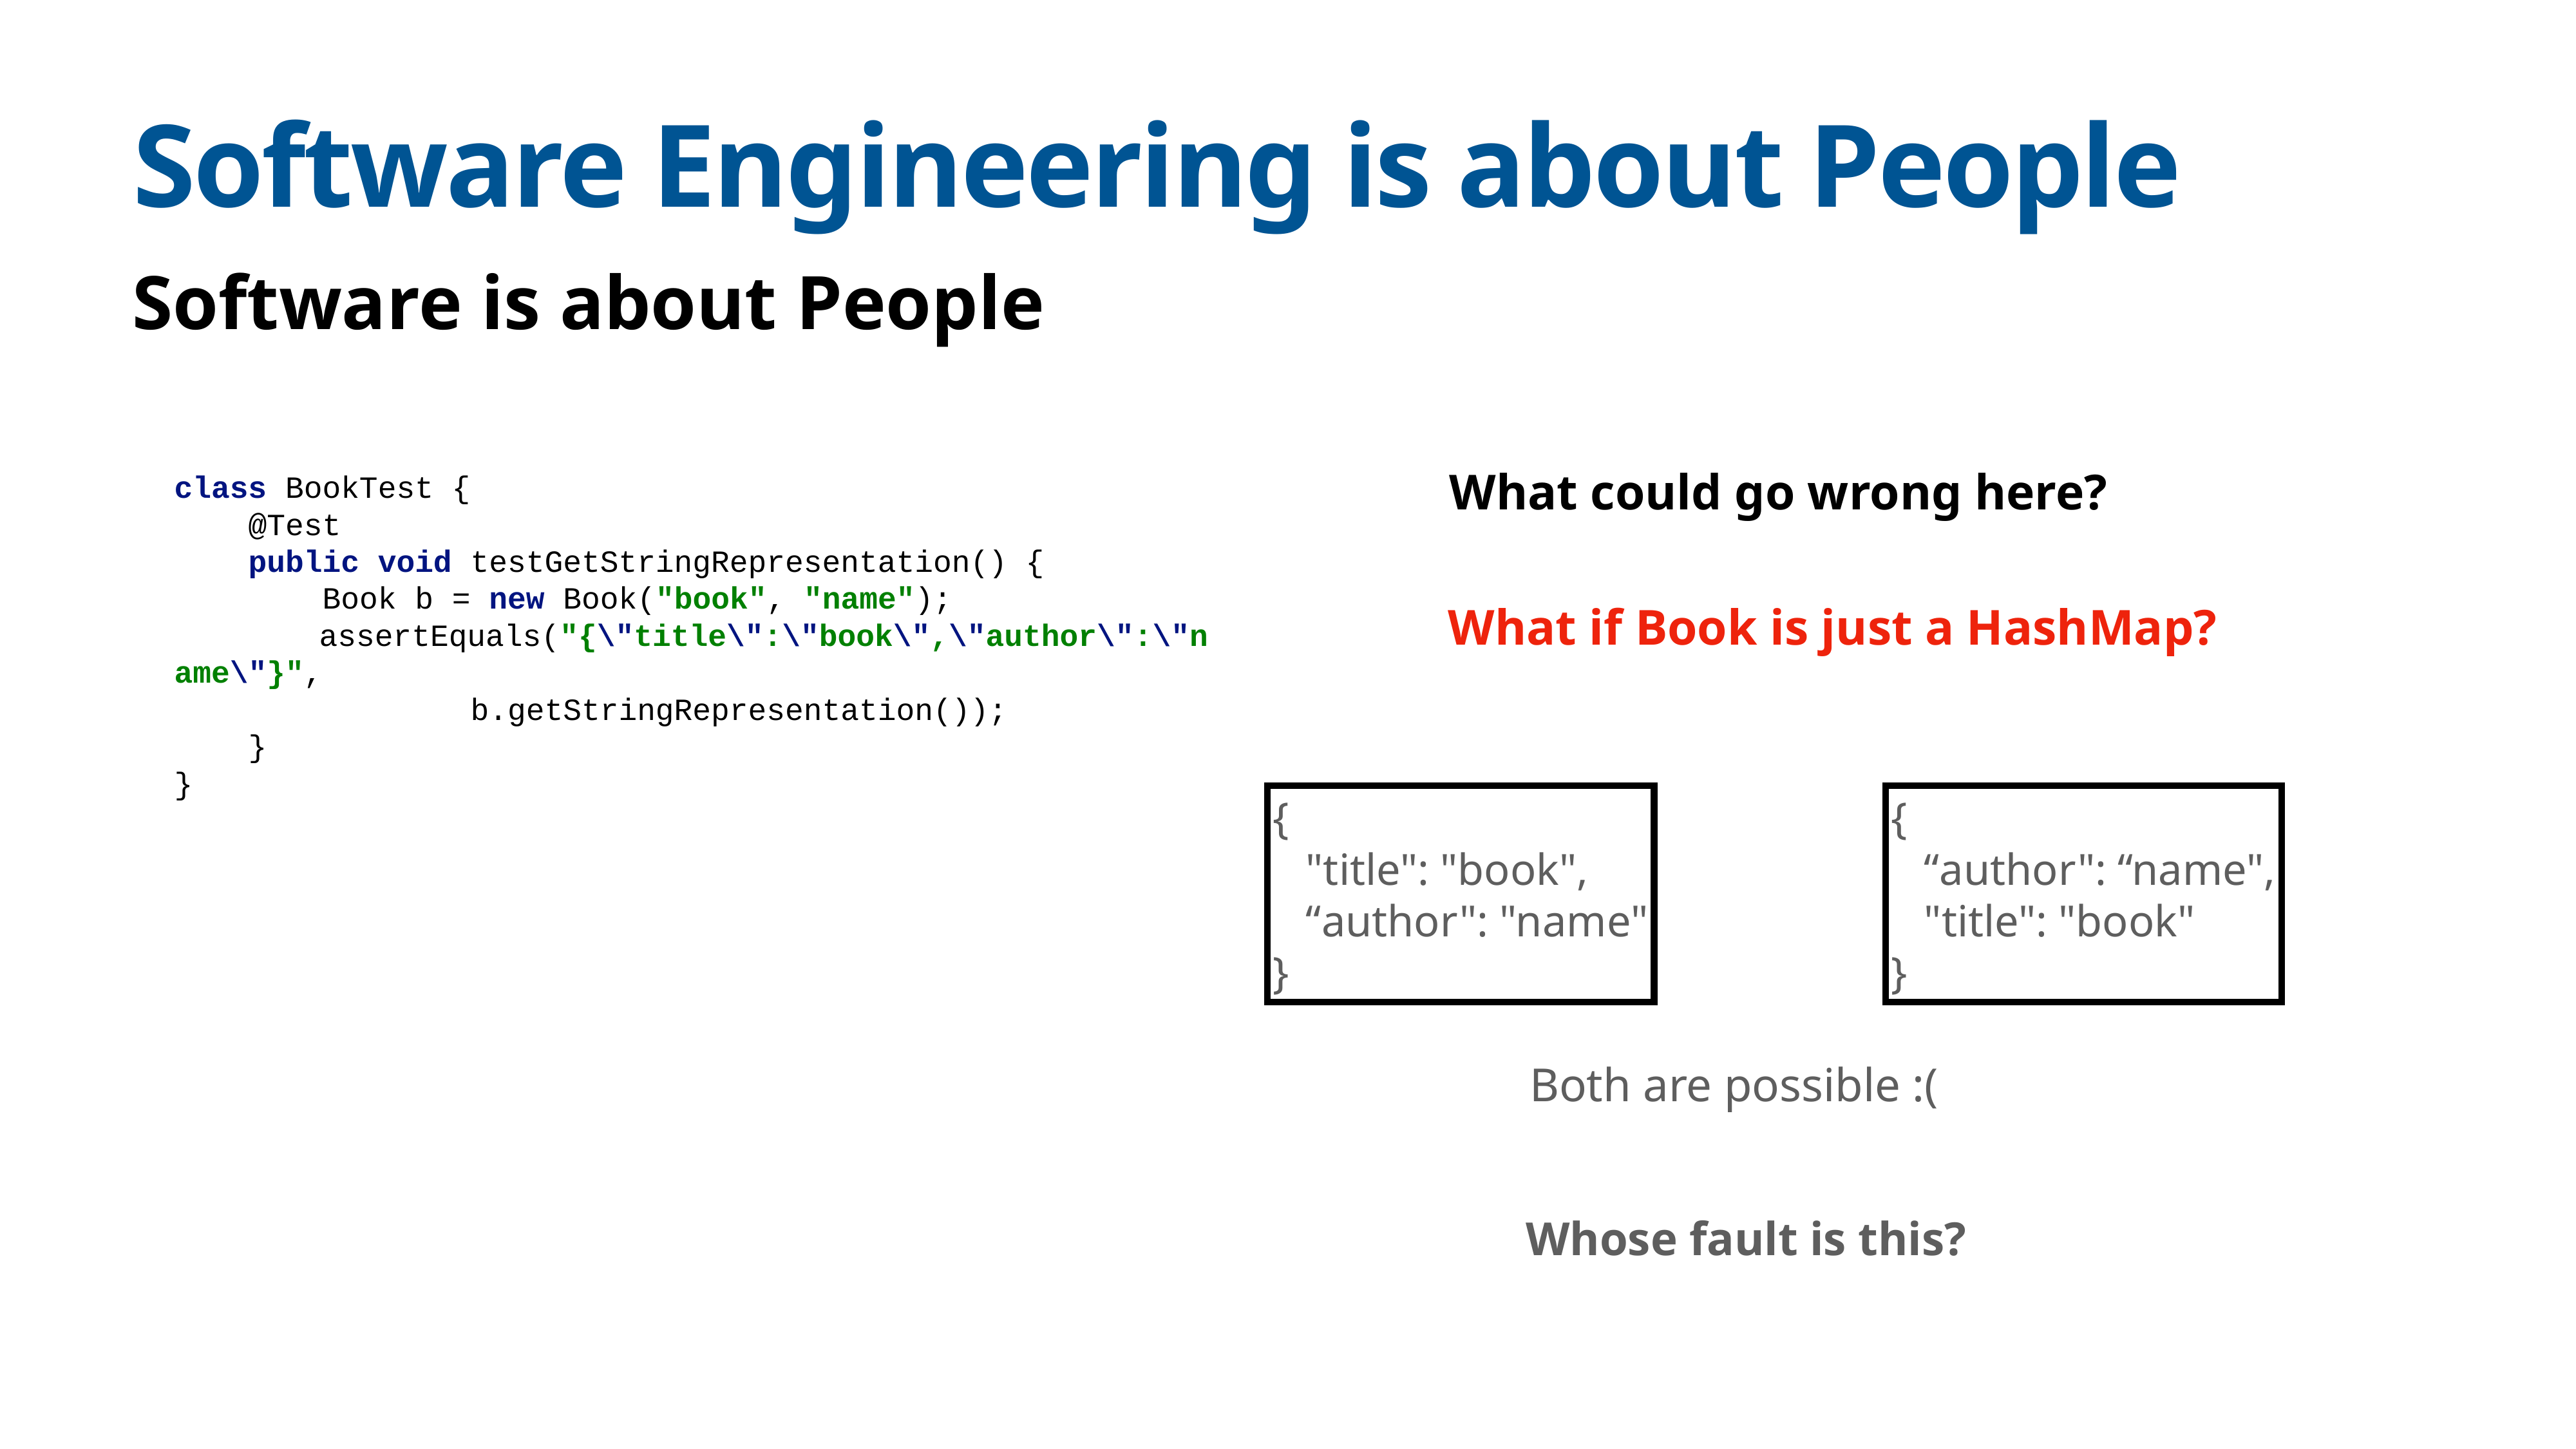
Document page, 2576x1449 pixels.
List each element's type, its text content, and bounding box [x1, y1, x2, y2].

text_box What could go wrong here? [1444, 455, 2114, 525]
list Software is about People [127, 250, 2449, 350]
text_box Whose fault is this? [1520, 1204, 1973, 1270]
title Software Engineering is about People [127, 113, 2449, 250]
text_box class BookTest { @Test public void testGetStringRepresentation() { Book b = new Book("book", "name"); assertEquals("{\"title\":\"book\",\"author\":\"name\"}", b.getStringRepresentation()); } } [169, 480, 1217, 824]
text_box What if Book is just a HashMap? [1443, 591, 2223, 660]
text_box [1206, 782, 2352, 1115]
